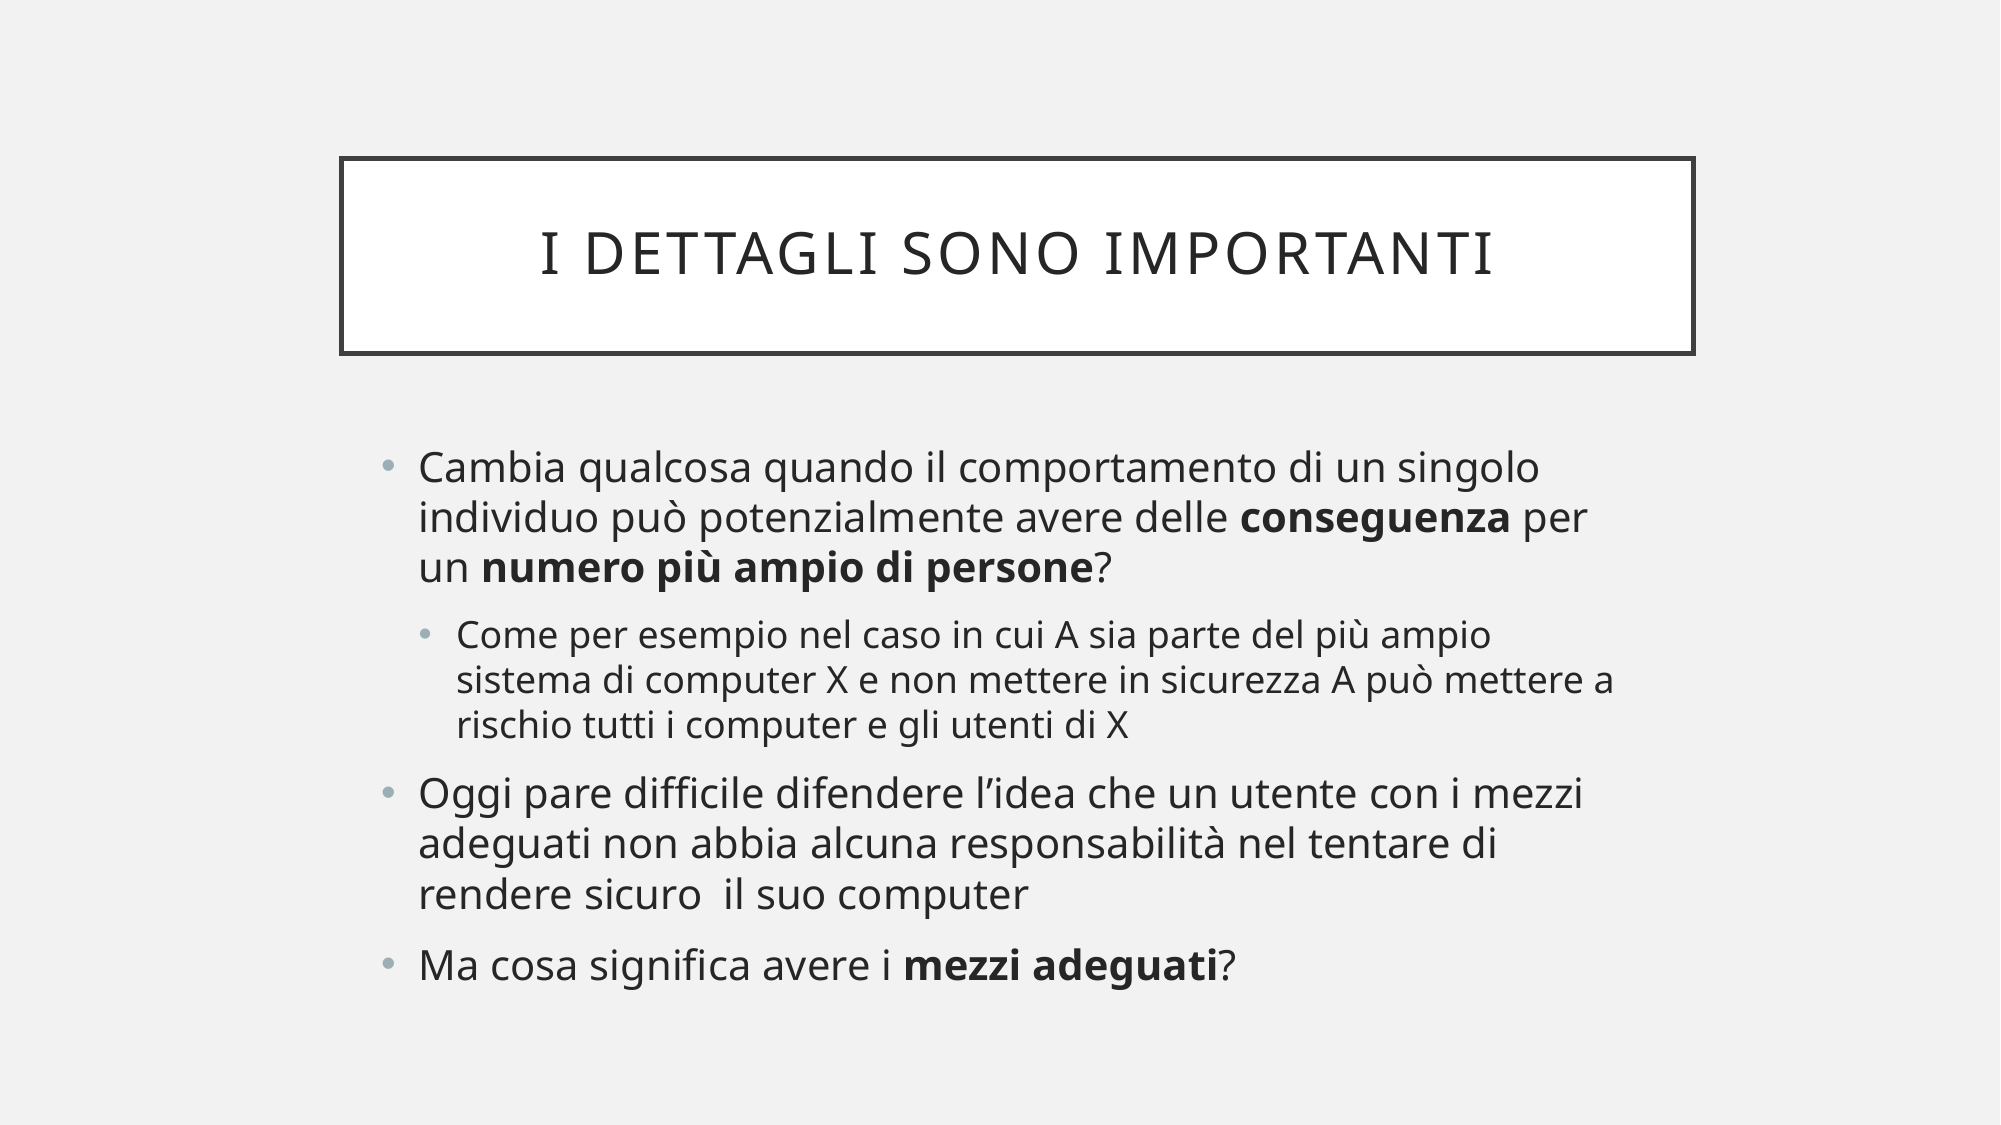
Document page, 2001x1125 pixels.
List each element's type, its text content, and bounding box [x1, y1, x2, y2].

list Cambia qualcosa quando il comportamento di un singolo individuo può potenzialmente avere delle conseguenza per un numero più ampio di persone? Come per esempio nel caso in cui A sia parte del più ampio sistema di computer X e non mettere in sicurezza A può mettere a rischio tutti i computer e gli utenti di X Oggi pare difficile difendere l’idea che un utente con i mezzi adeguati non abbia alcuna responsabilità nel tentare di rendere sicuro il suo computer Ma cosa significa avere i mezzi adeguati? [366, 432, 1634, 1010]
title I dettagli sono importanti [339, 156, 1696, 356]
